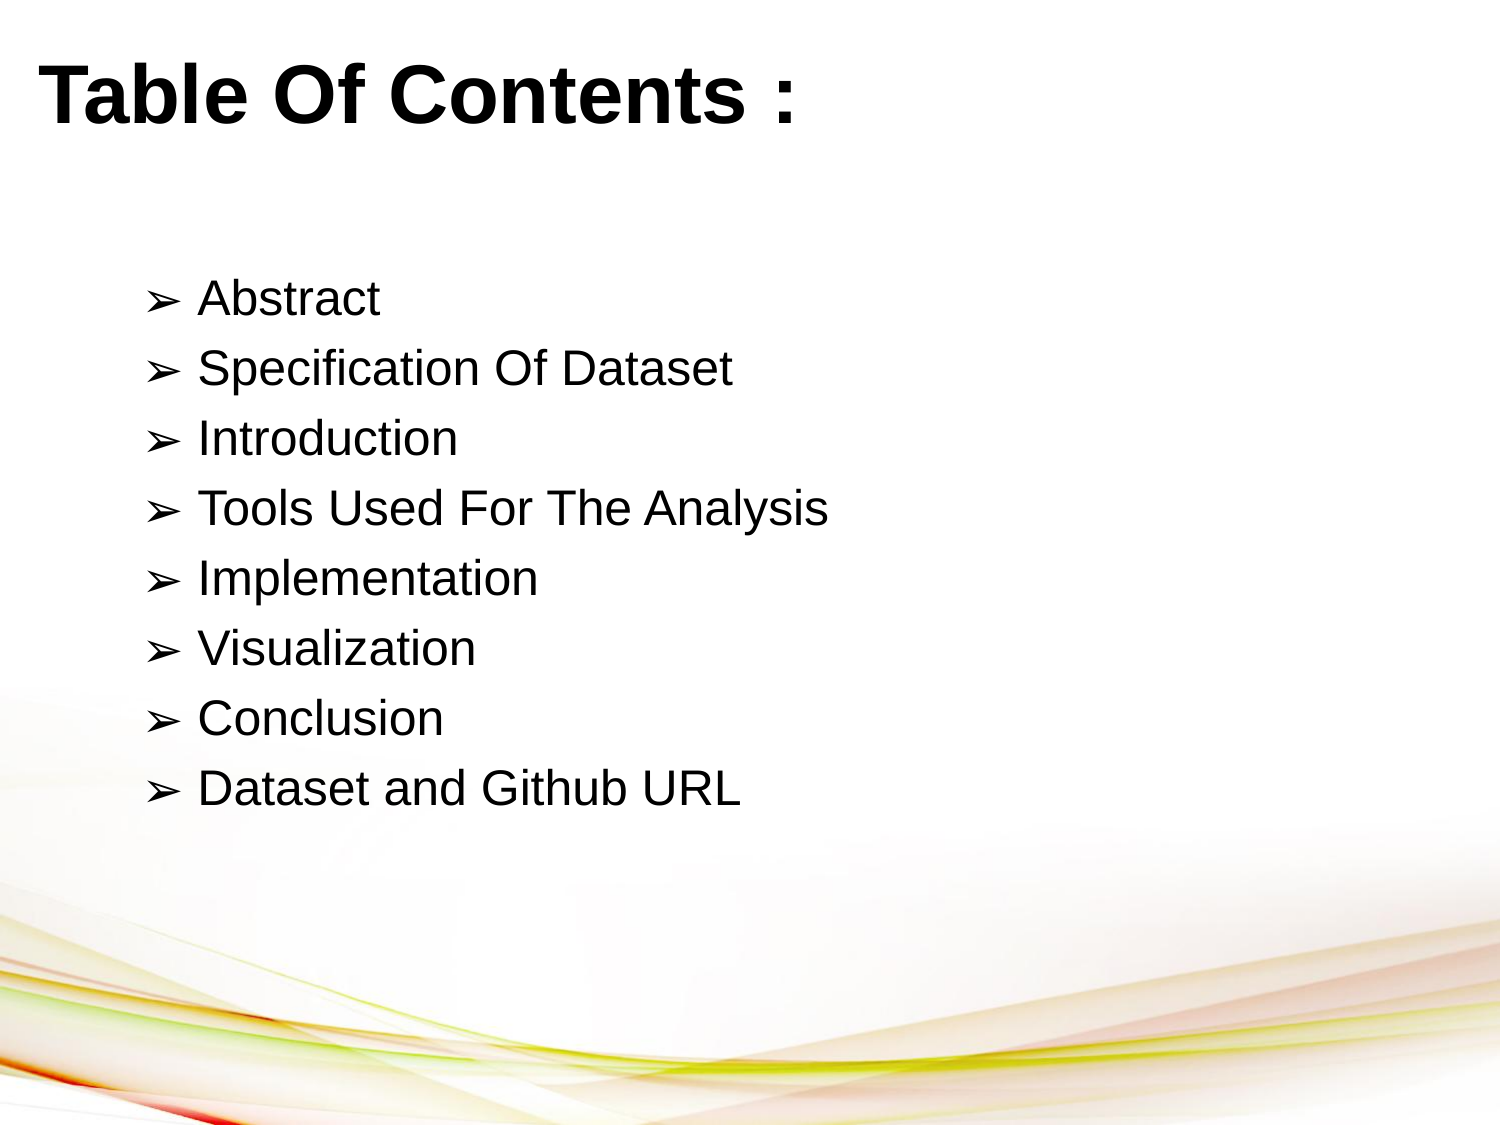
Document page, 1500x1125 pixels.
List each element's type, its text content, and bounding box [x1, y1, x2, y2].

picture [0, 179, 1500, 1125]
list Abstract Specification Of Dataset Introduction Tools Used For The Analysis Implementation Visualization Conclusion Dataset and Github URL [76, 257, 1427, 849]
title Table Of Contents : [0, 2, 1500, 179]
